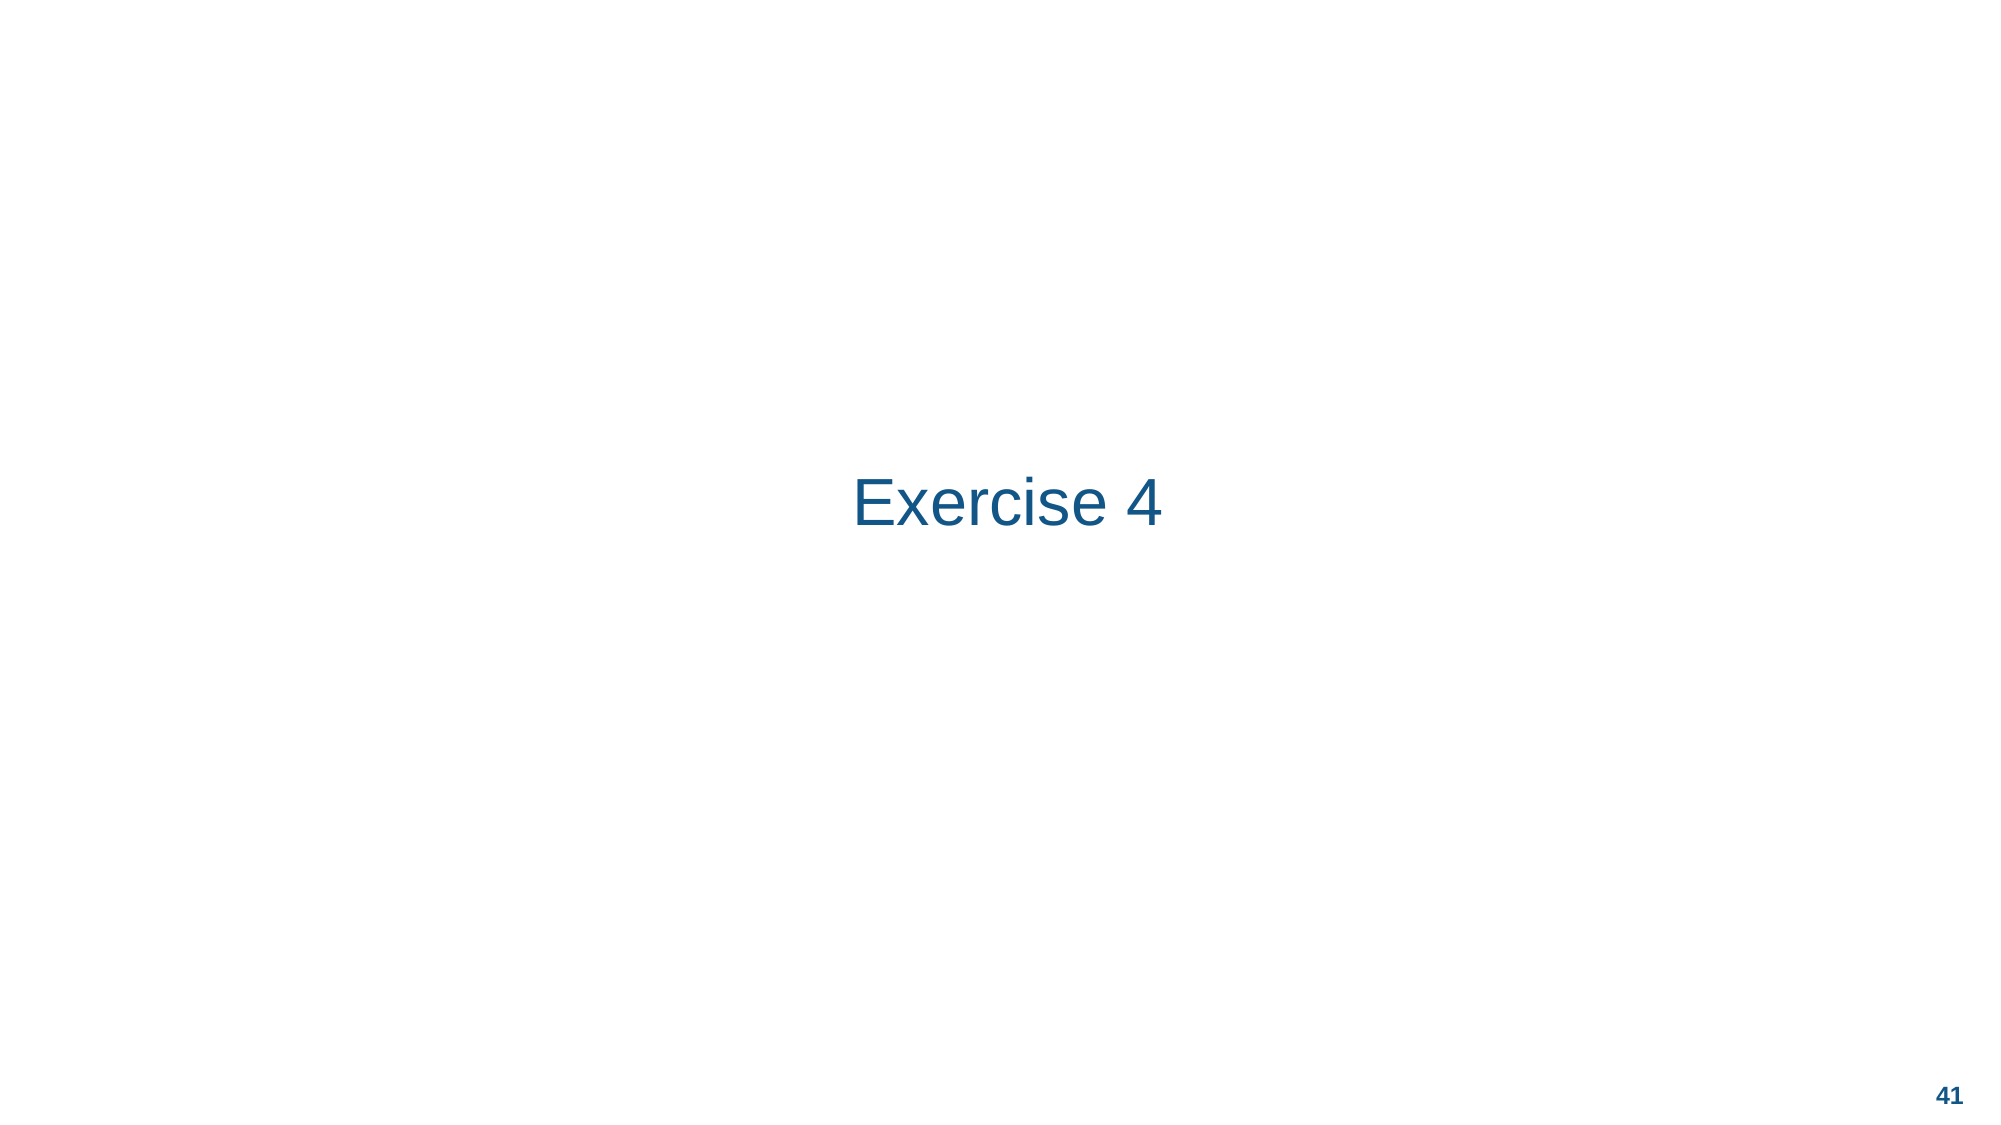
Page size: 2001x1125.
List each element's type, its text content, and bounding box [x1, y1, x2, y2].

title Exercise 4 [157, 450, 1858, 675]
